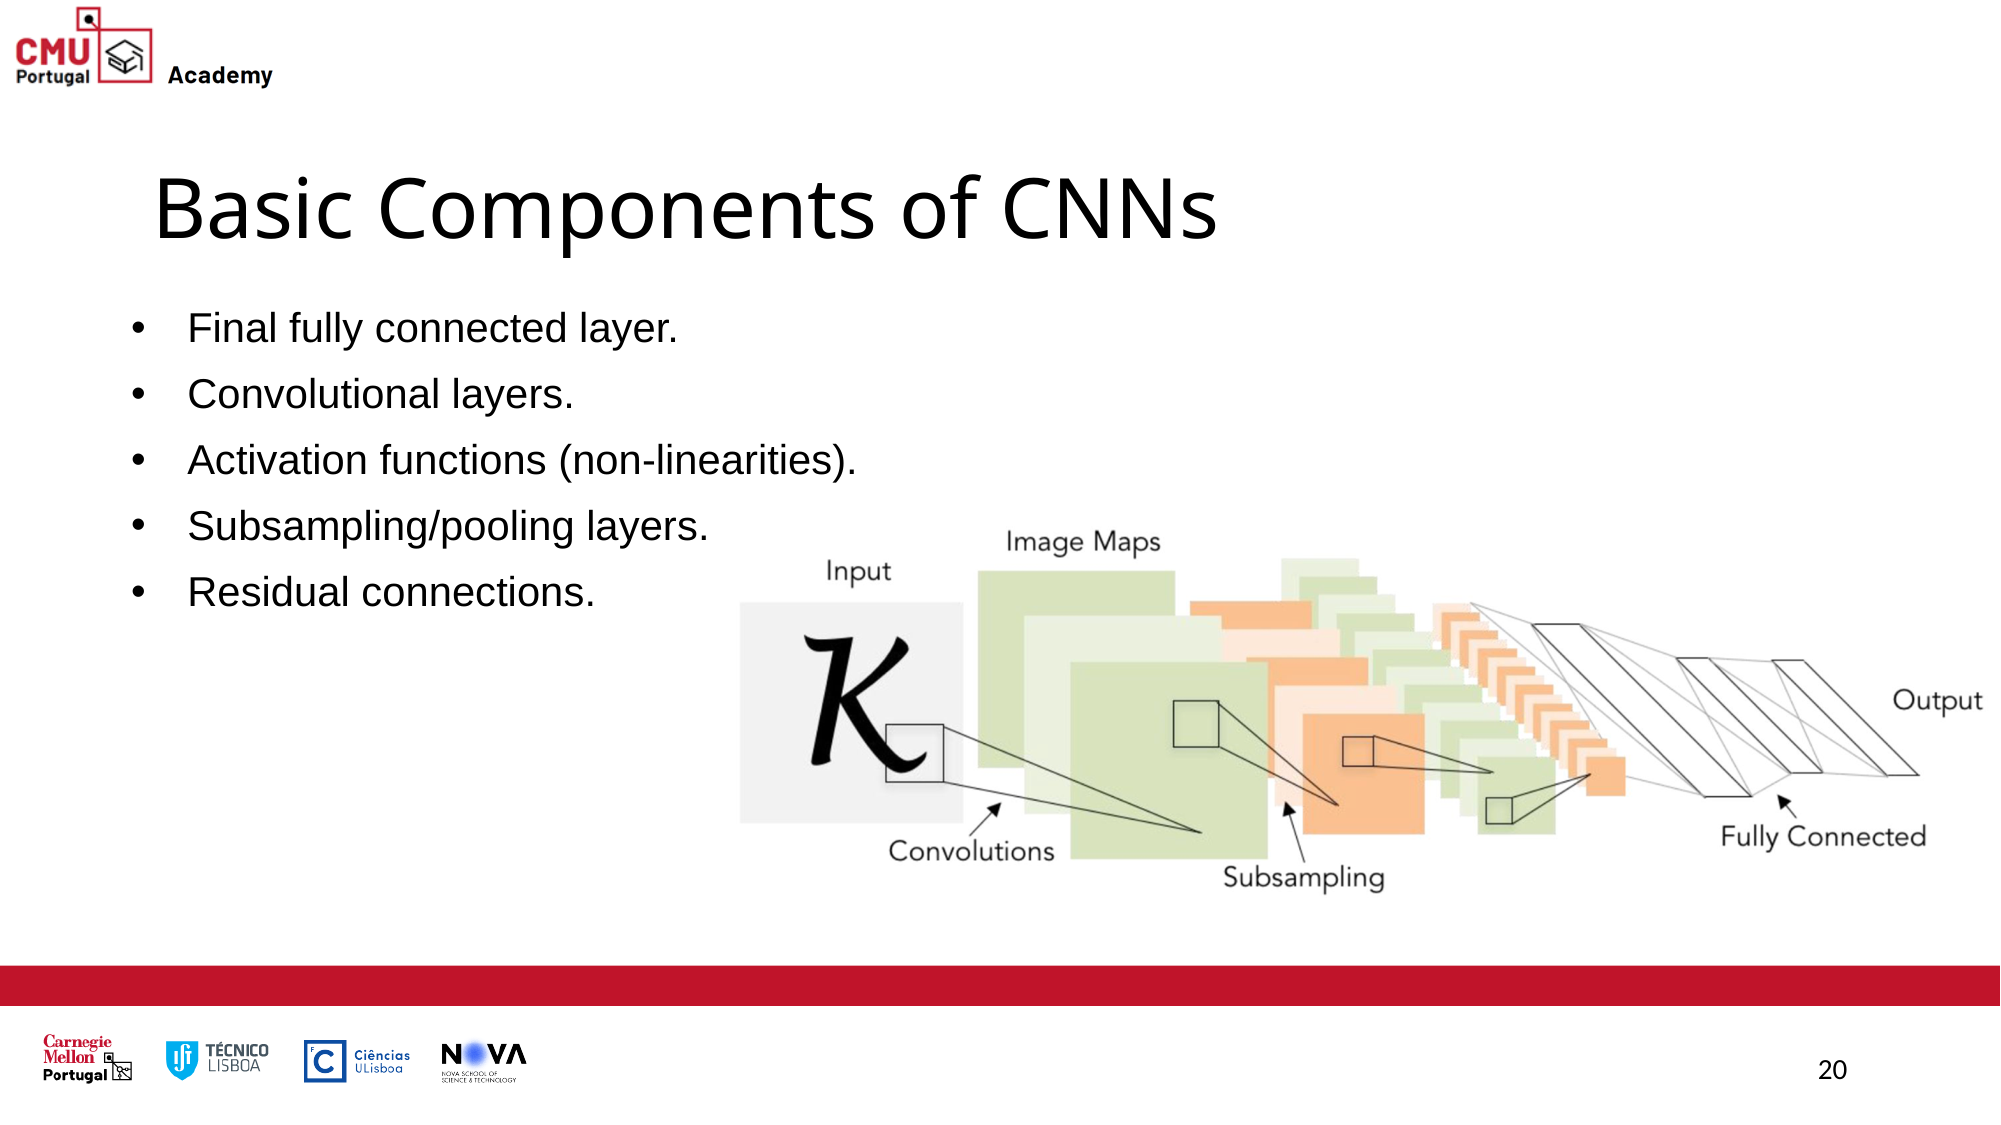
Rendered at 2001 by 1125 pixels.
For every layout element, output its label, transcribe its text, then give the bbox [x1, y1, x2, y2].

list Final fully connected layer. Convolutional layers. Activation functions (non-linearities). Subsampling/pooling layers. Residual connections. [97, 299, 1863, 936]
slide_number 20 [1412, 1042, 1863, 1103]
title Basic Components of CNNs [137, 145, 1863, 278]
picture [0, 1011, 583, 1110]
picture [5, 3, 275, 92]
picture [732, 515, 2000, 927]
